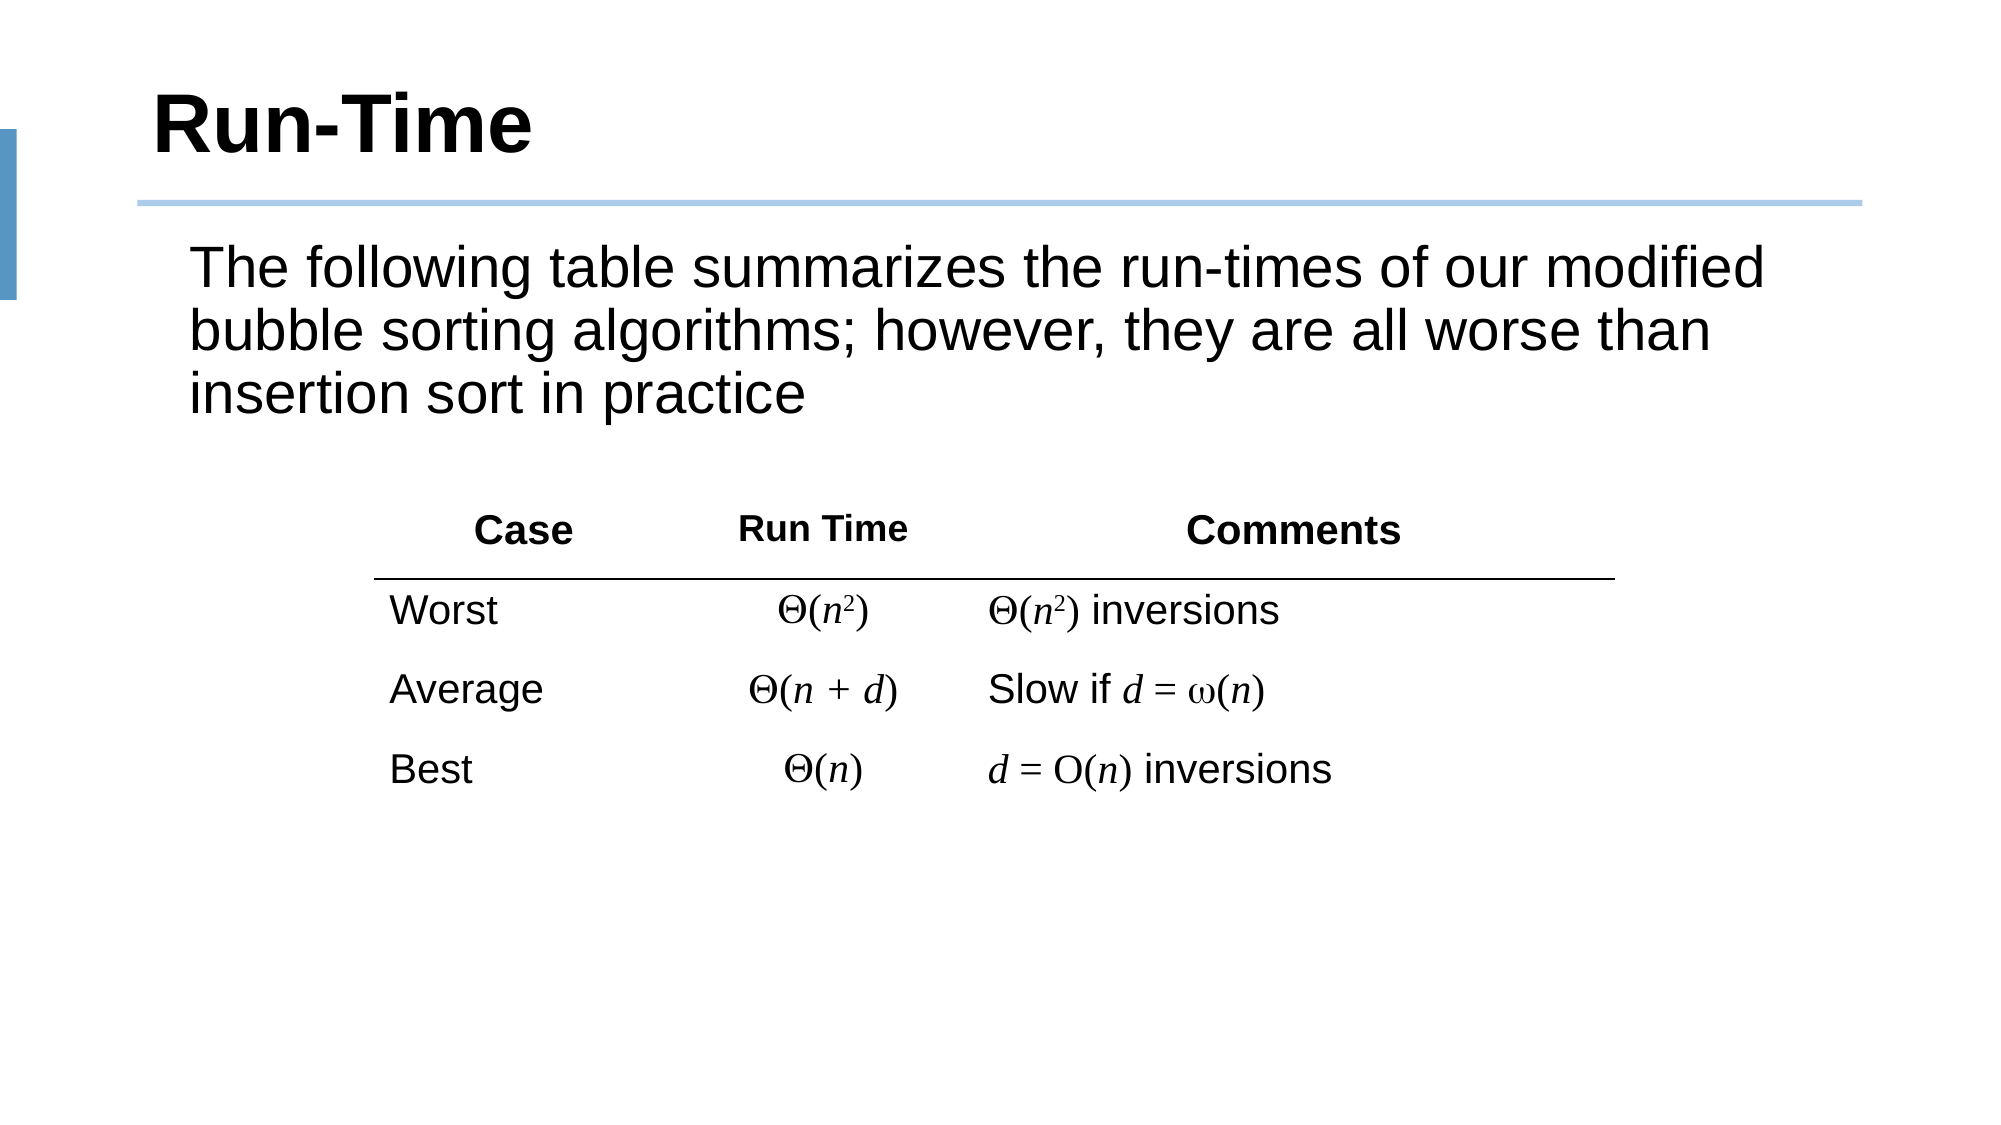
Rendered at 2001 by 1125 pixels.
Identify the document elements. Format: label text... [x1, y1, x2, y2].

table_header Run Time [674, 500, 973, 578]
list The following table summarizes the run-times of our modified bubble sorting algorithms; however, they are all worse than insertion sort in practice [137, 229, 1863, 1014]
table_header Case [374, 500, 674, 578]
table_cell Average [374, 658, 674, 738]
table_cell Worst [374, 580, 674, 658]
table_header Comments [973, 500, 1615, 578]
table_cell Q(n2) inversions [973, 580, 1615, 658]
table_cell Slow if d = w(n) [973, 658, 1615, 738]
table_cell d = O(n) inversions [973, 738, 1615, 817]
title Run-Time [137, 42, 1863, 208]
table_cell Best [374, 738, 674, 817]
table_cell Q(n) [674, 738, 973, 817]
table_cell Q(n + d) [674, 658, 973, 738]
table_cell Q(n2) [674, 580, 973, 658]
